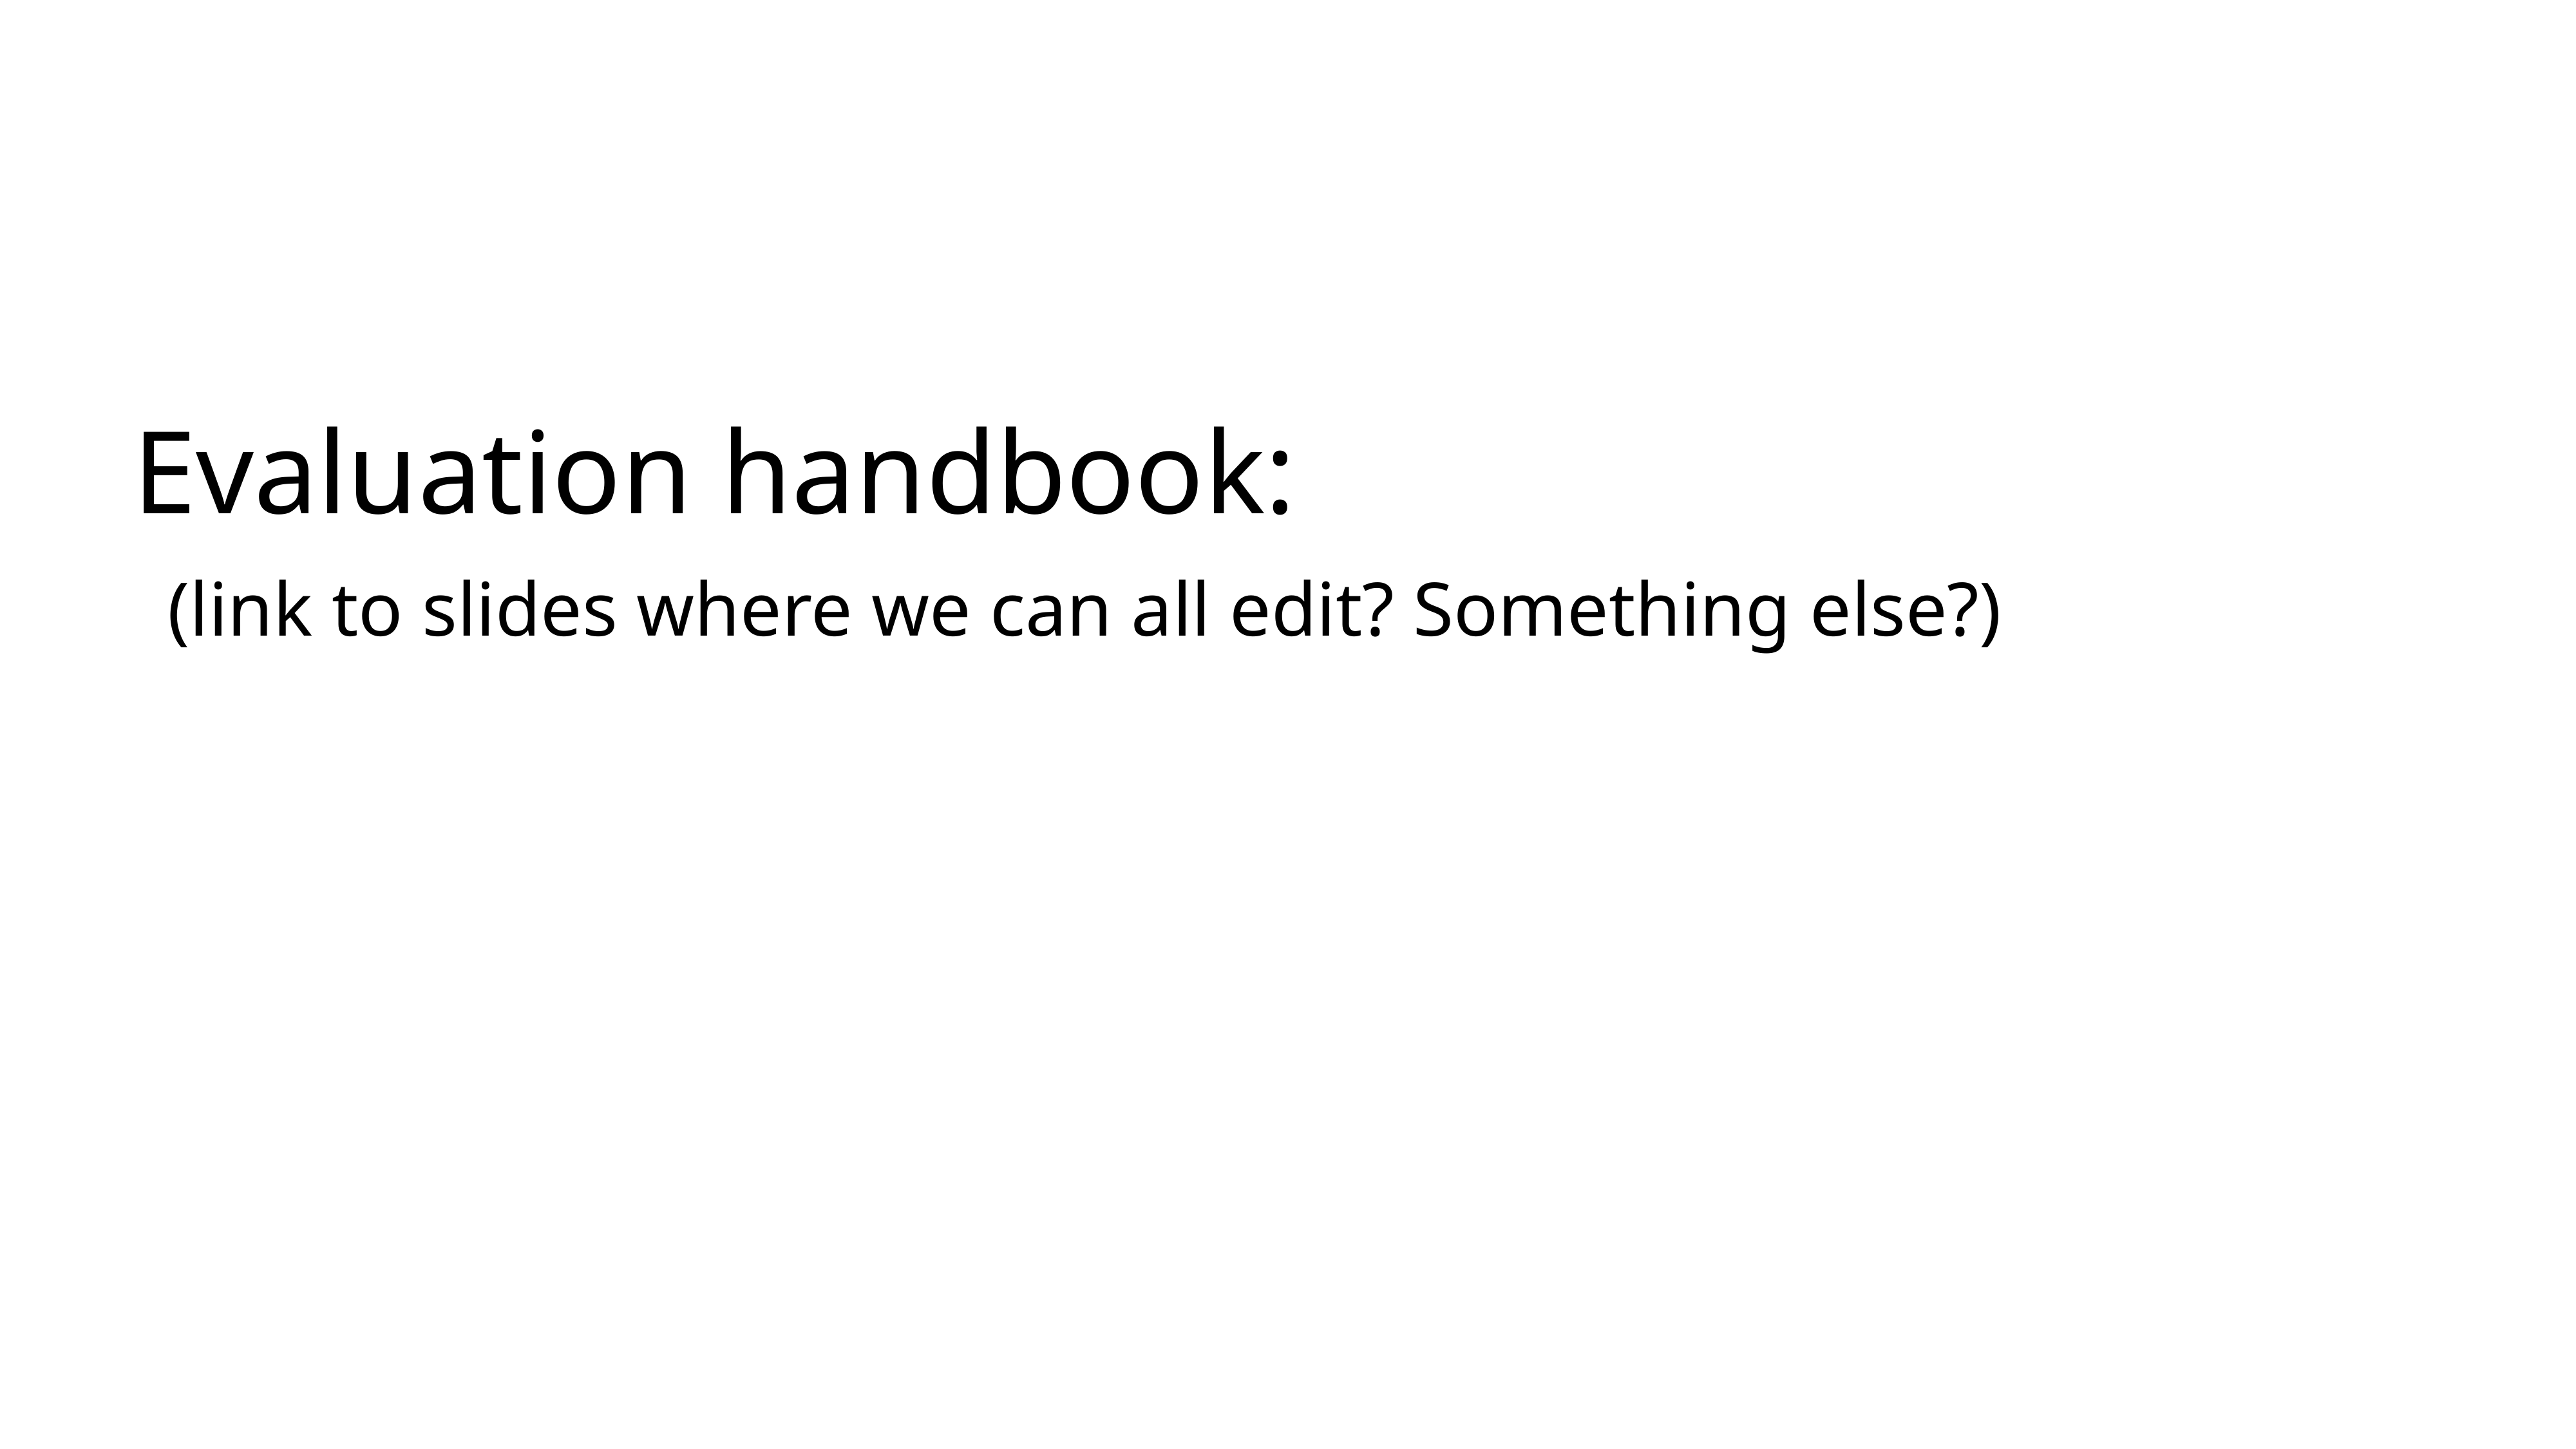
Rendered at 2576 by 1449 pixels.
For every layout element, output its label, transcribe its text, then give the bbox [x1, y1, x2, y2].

title Evaluation handbook: [127, 420, 2449, 557]
list (link to slides where we can all edit? Something else?) [127, 557, 2449, 1294]
